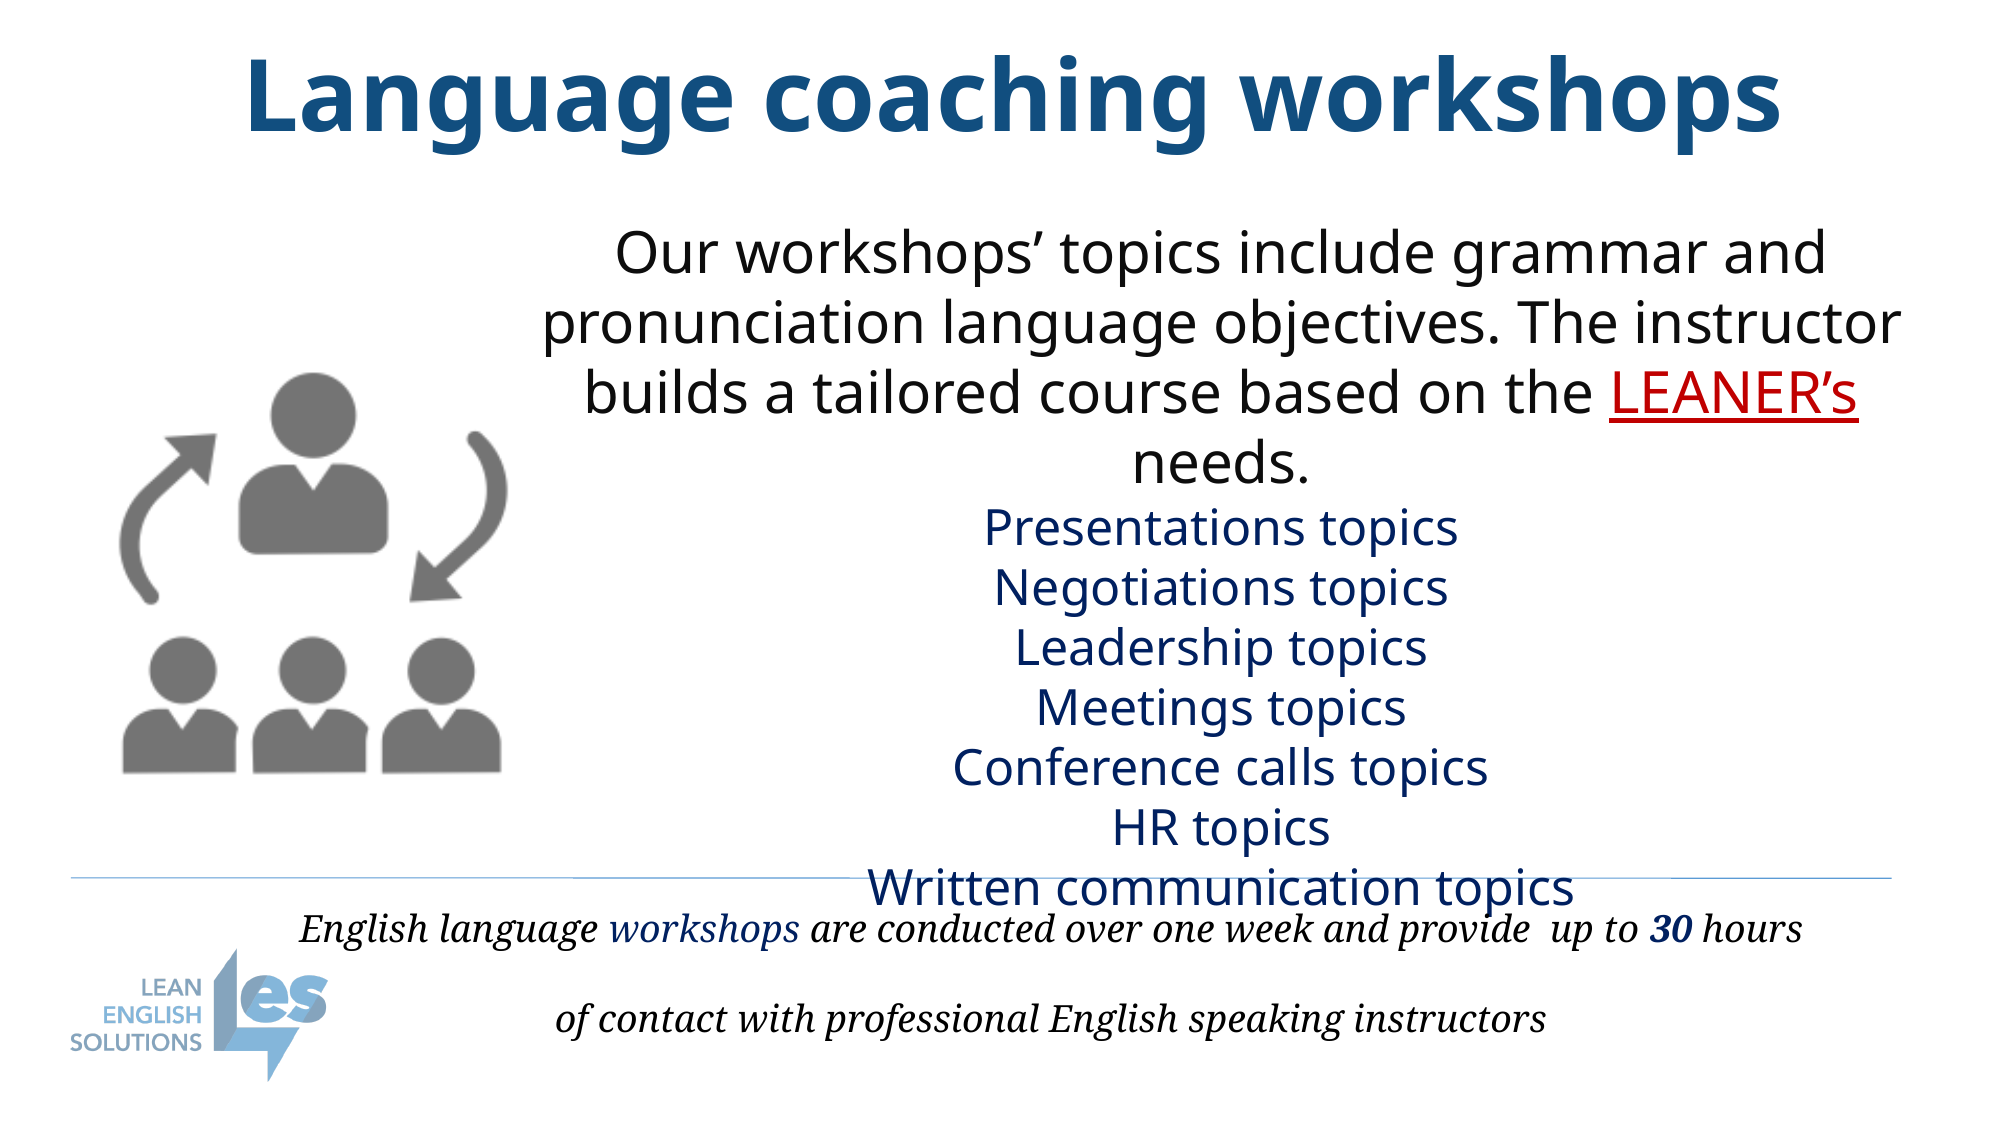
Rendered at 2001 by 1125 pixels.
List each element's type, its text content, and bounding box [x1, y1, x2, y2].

picture [105, 365, 523, 783]
text_box English language workshops are conducted over one week and provide up to 30 hours of contact with professional English speaking instructors [232, 897, 1871, 1048]
text_box Our workshops’ topics include grammar and pronunciation language objectives. The instructor builds a tailored course based on the LEANER’s needs. Presentations topics Negotiations topics Leadership topics Meetings topics Conference calls topics HR topics Written communication topics [477, 208, 1966, 923]
picture [70, 948, 328, 1082]
text_box Language coaching workshops [227, 24, 1801, 159]
